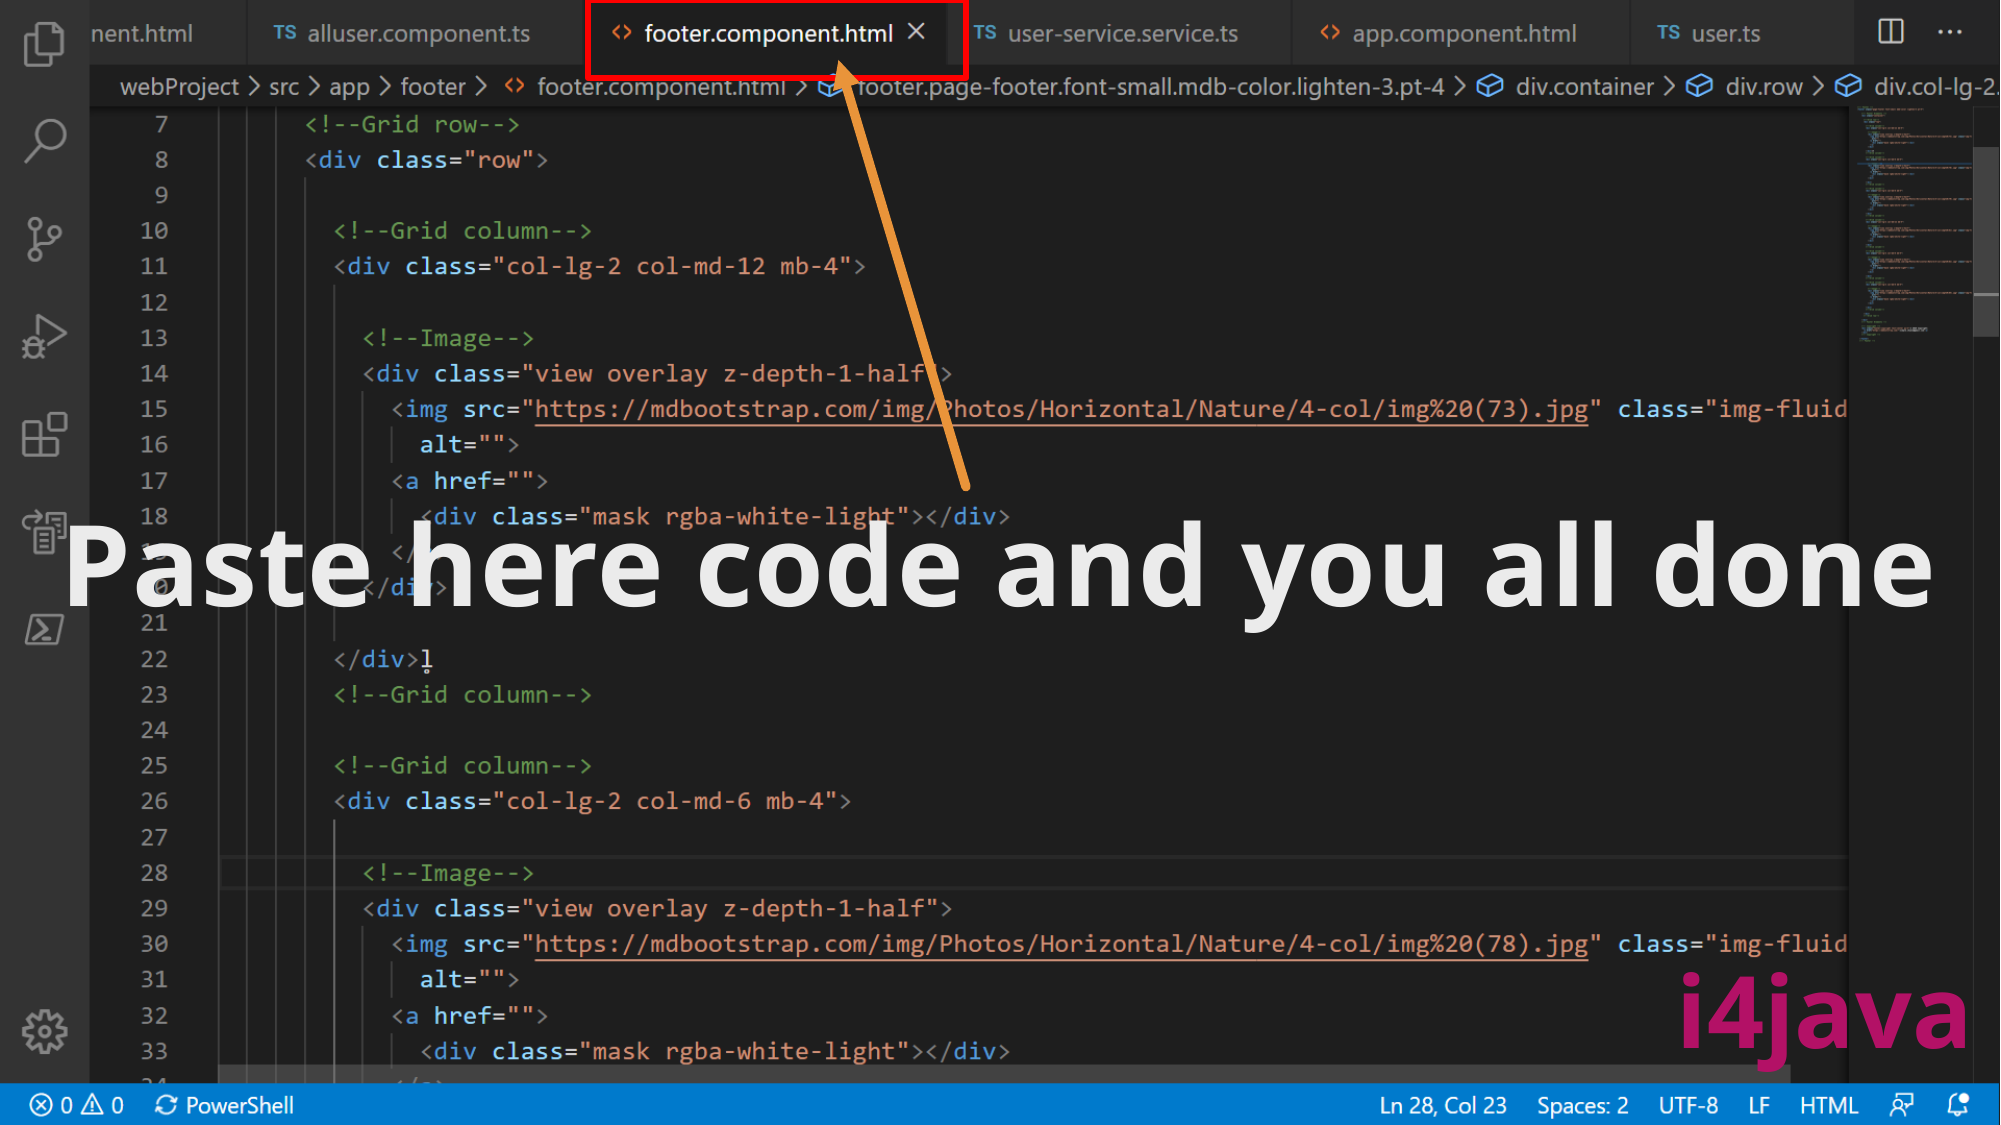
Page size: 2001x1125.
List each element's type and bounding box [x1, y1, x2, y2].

text_box [838, 59, 967, 487]
picture [0, 0, 2000, 1125]
